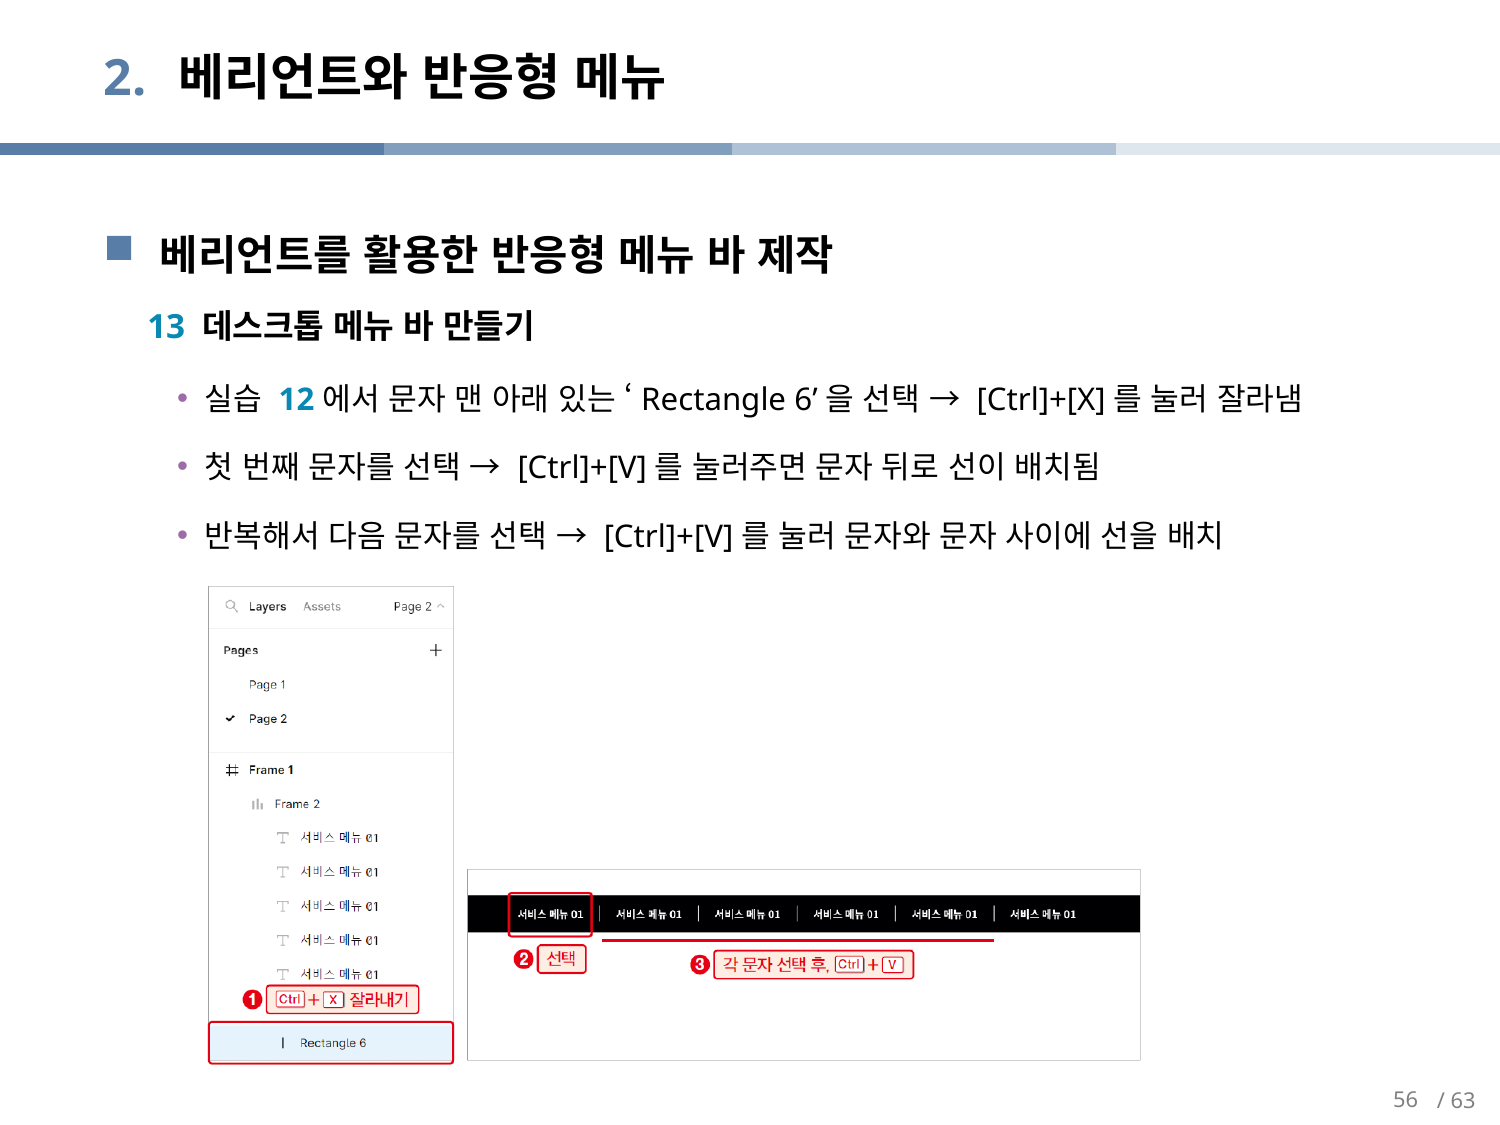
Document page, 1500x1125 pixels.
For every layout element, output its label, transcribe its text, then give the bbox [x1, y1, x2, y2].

list 베리언트를 활용한 반응형 메뉴 바 제작 13 데스크톱 메뉴 바 만들기 실습 12에서 문자 맨 아래 있는 ‘Rectangle 6’을 선택 → [Ctrl]+[X]를 눌러 잘라냄 첫 번째 문자를 선택 → [Ctrl]+[V]를 눌러주면 문자 뒤로 선이 배치됨 반복해서 다음 문자를 선택 → [Ctrl]+[V]를 눌러 문자와 문자 사이에 선을 배치 [88, 196, 1436, 1083]
title 베리언트와 반응형 메뉴 [88, 30, 1211, 121]
picture [194, 574, 1145, 1083]
